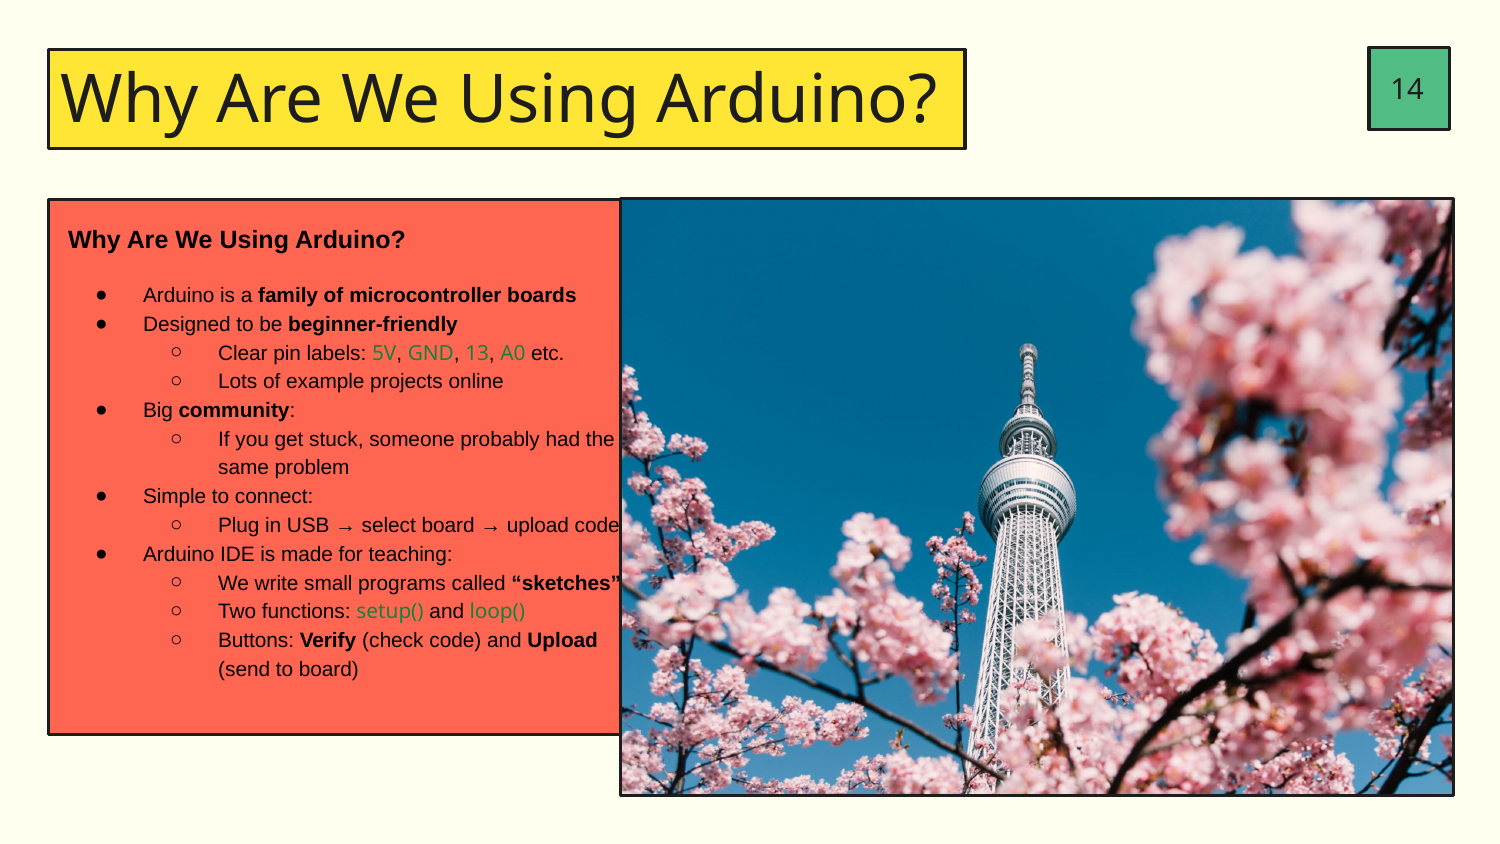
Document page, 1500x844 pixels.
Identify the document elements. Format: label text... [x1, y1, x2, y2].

picture [1262, 216, 1268, 224]
title Why Are We Using Arduino? [45, 55, 959, 167]
picture [1240, 199, 1251, 214]
picture [1255, 212, 1260, 221]
picture [621, 365, 708, 473]
picture [621, 199, 1453, 794]
subtitle Why Are We Using Arduino? Arduino is a family of microcontroller boards Designed to be beginner-friendly Clear pin labels: 5V, GND, 13, A0 etc. Lots of example projects online Big community: If you get stuck, someone probably had the same problem Simple to connect: Plug in USB → select board → upload code Arduino IDE is made for teaching: We write small programs called “sketches” Two functions: setup() and loop() Buttons: Verify (check code) and Upload (send to board) [53, 203, 616, 279]
slide_number 14 [1367, 49, 1448, 132]
